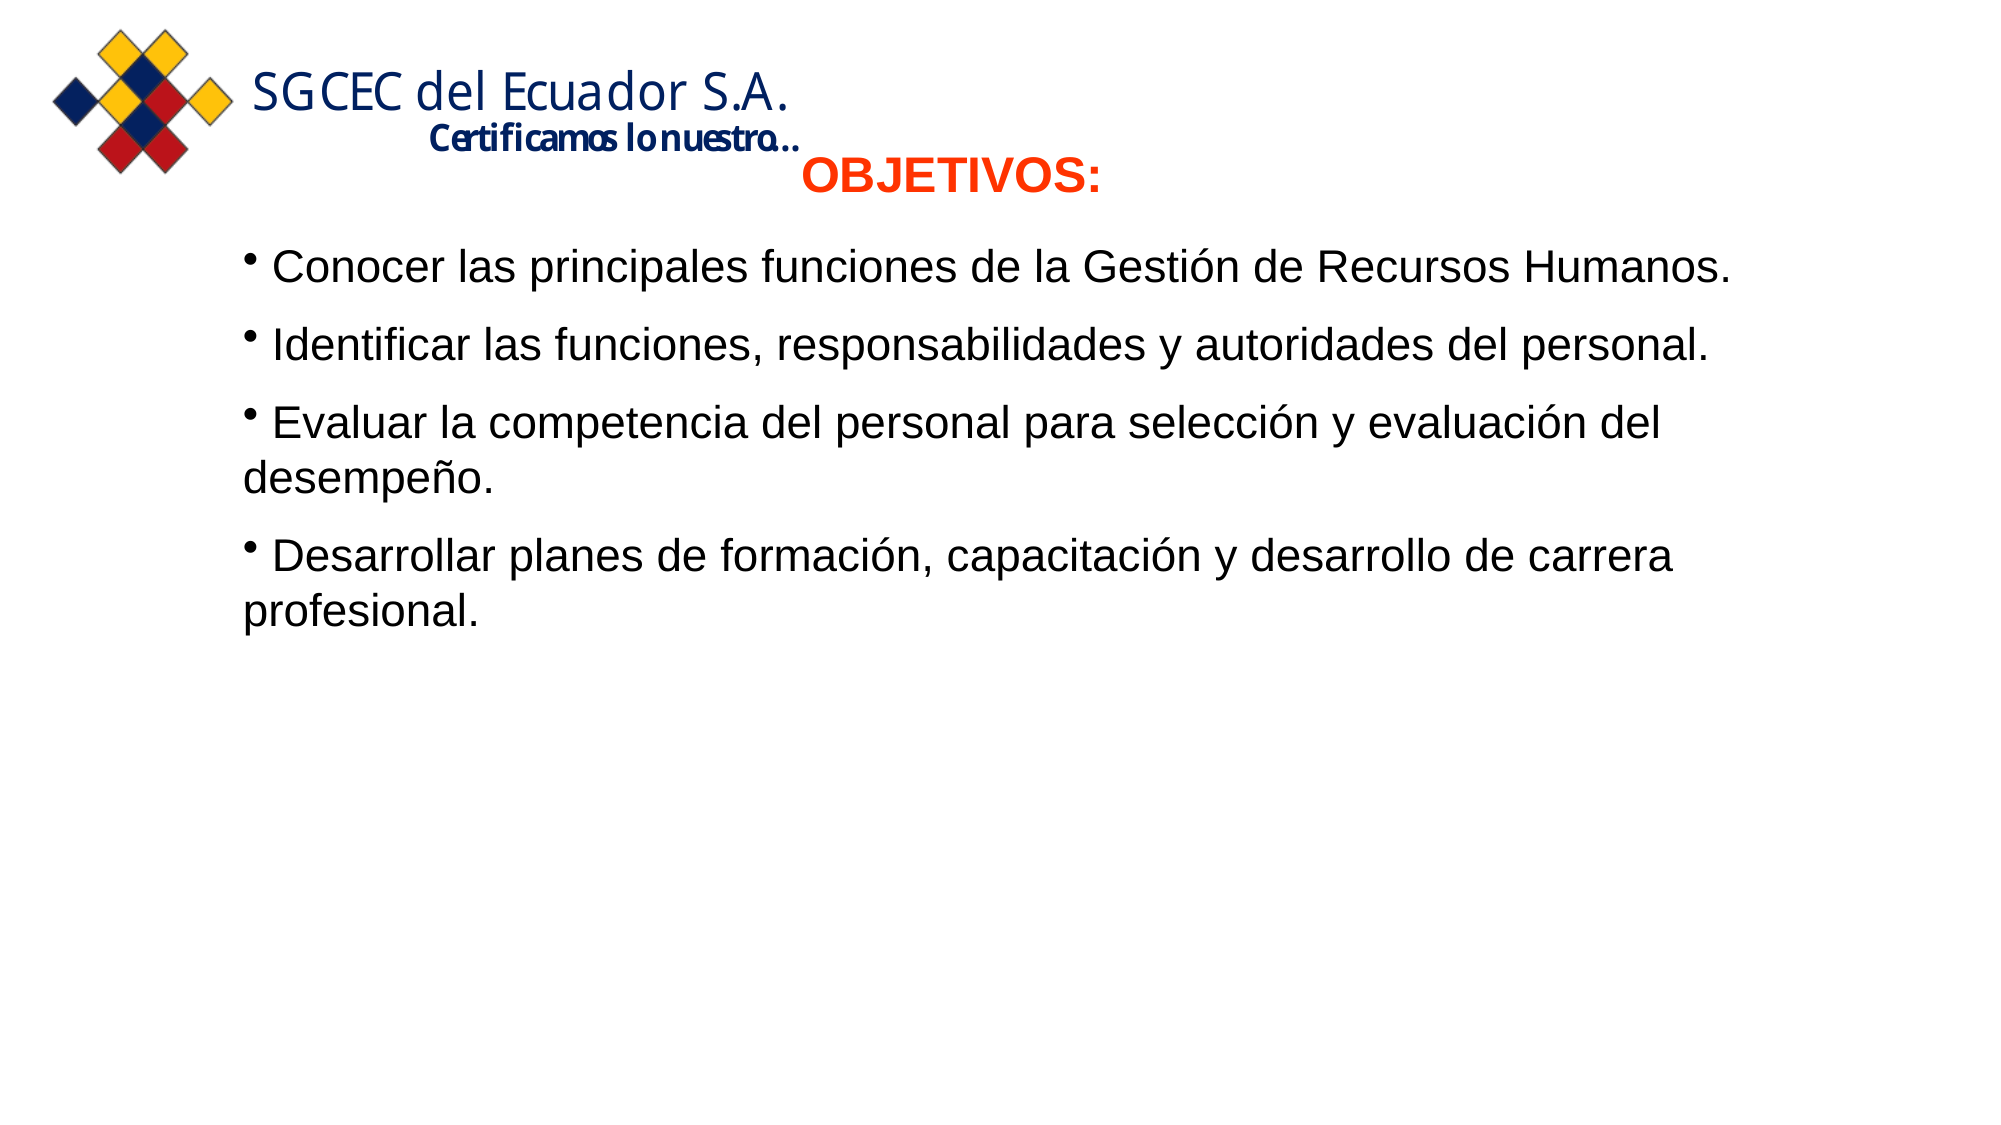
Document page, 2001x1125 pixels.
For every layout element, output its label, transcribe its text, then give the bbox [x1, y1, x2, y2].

text_box OBJETIVOS: [683, 135, 1222, 211]
picture [41, 24, 820, 189]
text_box Conocer las principales funciones de la Gestión de Recursos Humanos. Identificar las funciones, responsabilidades y autoridades del personal. Evaluar la competencia del personal para selección y evaluación del desempeño. Desarrollar planes de formación, capacitación y desarrollo de carrera profesional. [228, 229, 1836, 643]
